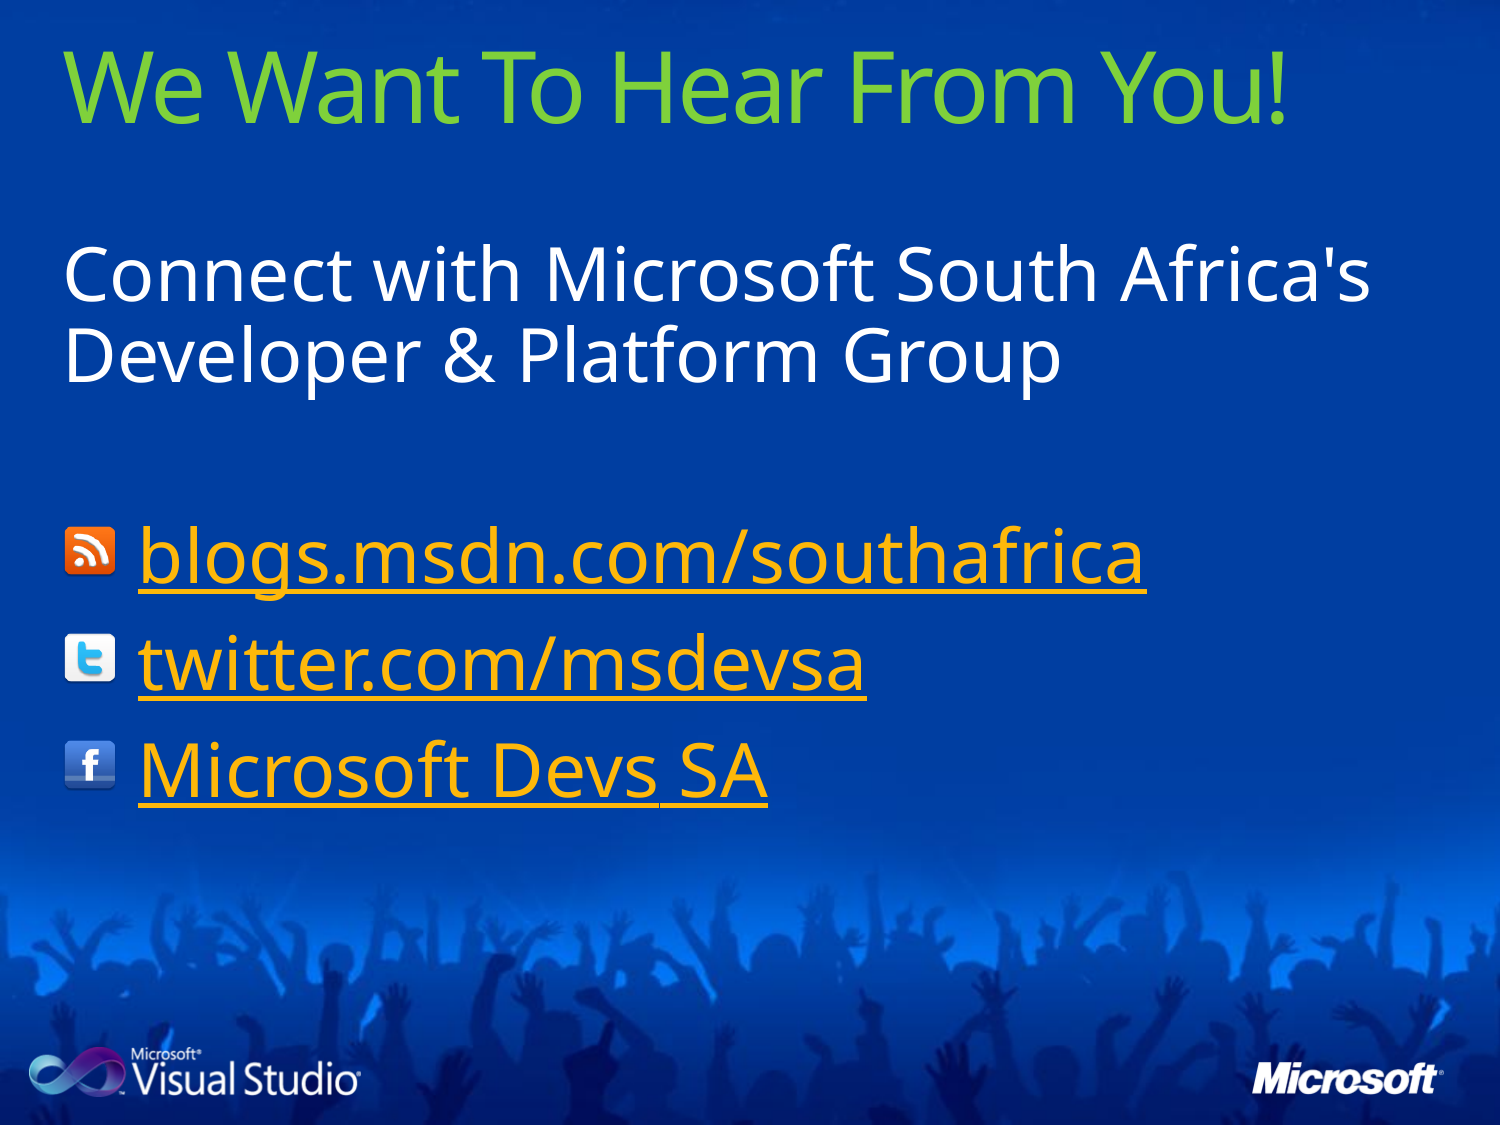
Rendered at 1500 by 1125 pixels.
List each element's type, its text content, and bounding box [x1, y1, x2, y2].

title We Want To Hear From You! [62, 37, 1438, 147]
picture [0, 0, 1500, 1125]
list Connect with Microsoft South Africa's Developer & Platform Group blogs.msdn.com/southafrica twitter.com/msdevsa Microsoft Devs SA [62, 236, 1438, 1018]
